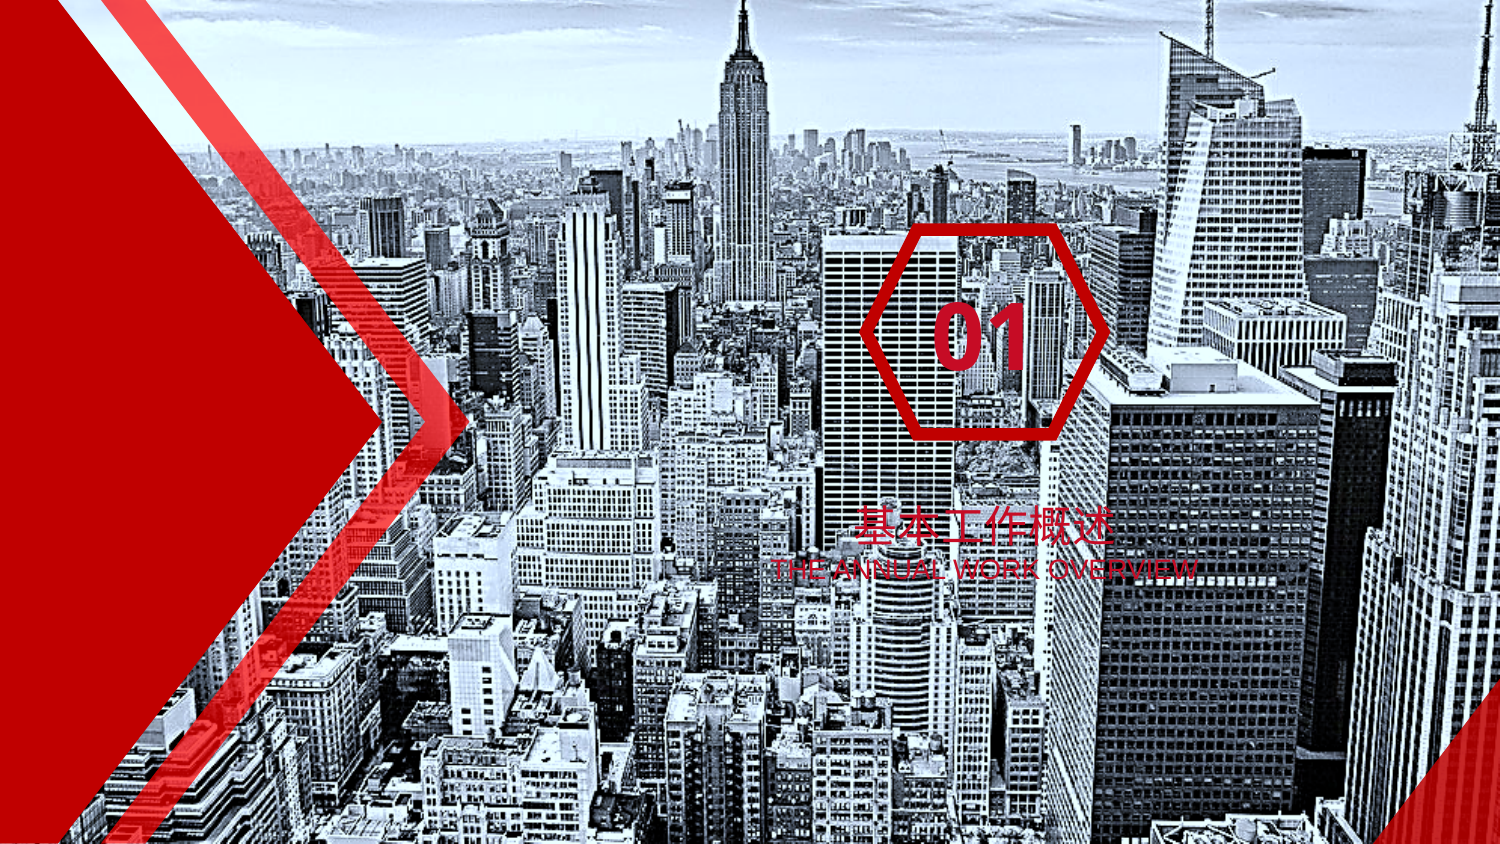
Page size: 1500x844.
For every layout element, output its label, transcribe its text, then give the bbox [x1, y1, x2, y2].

text_box [383, 307, 471, 537]
text_box [864, 228, 1105, 436]
text_box [1371, 676, 1500, 844]
text_box 01 [904, 269, 1065, 397]
text_box THE ANNUAL WORK OVERVIEW [723, 543, 1246, 593]
text_box [383, 0, 1500, 844]
text_box 基本工作概述 [838, 452, 1131, 543]
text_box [0, 0, 383, 844]
